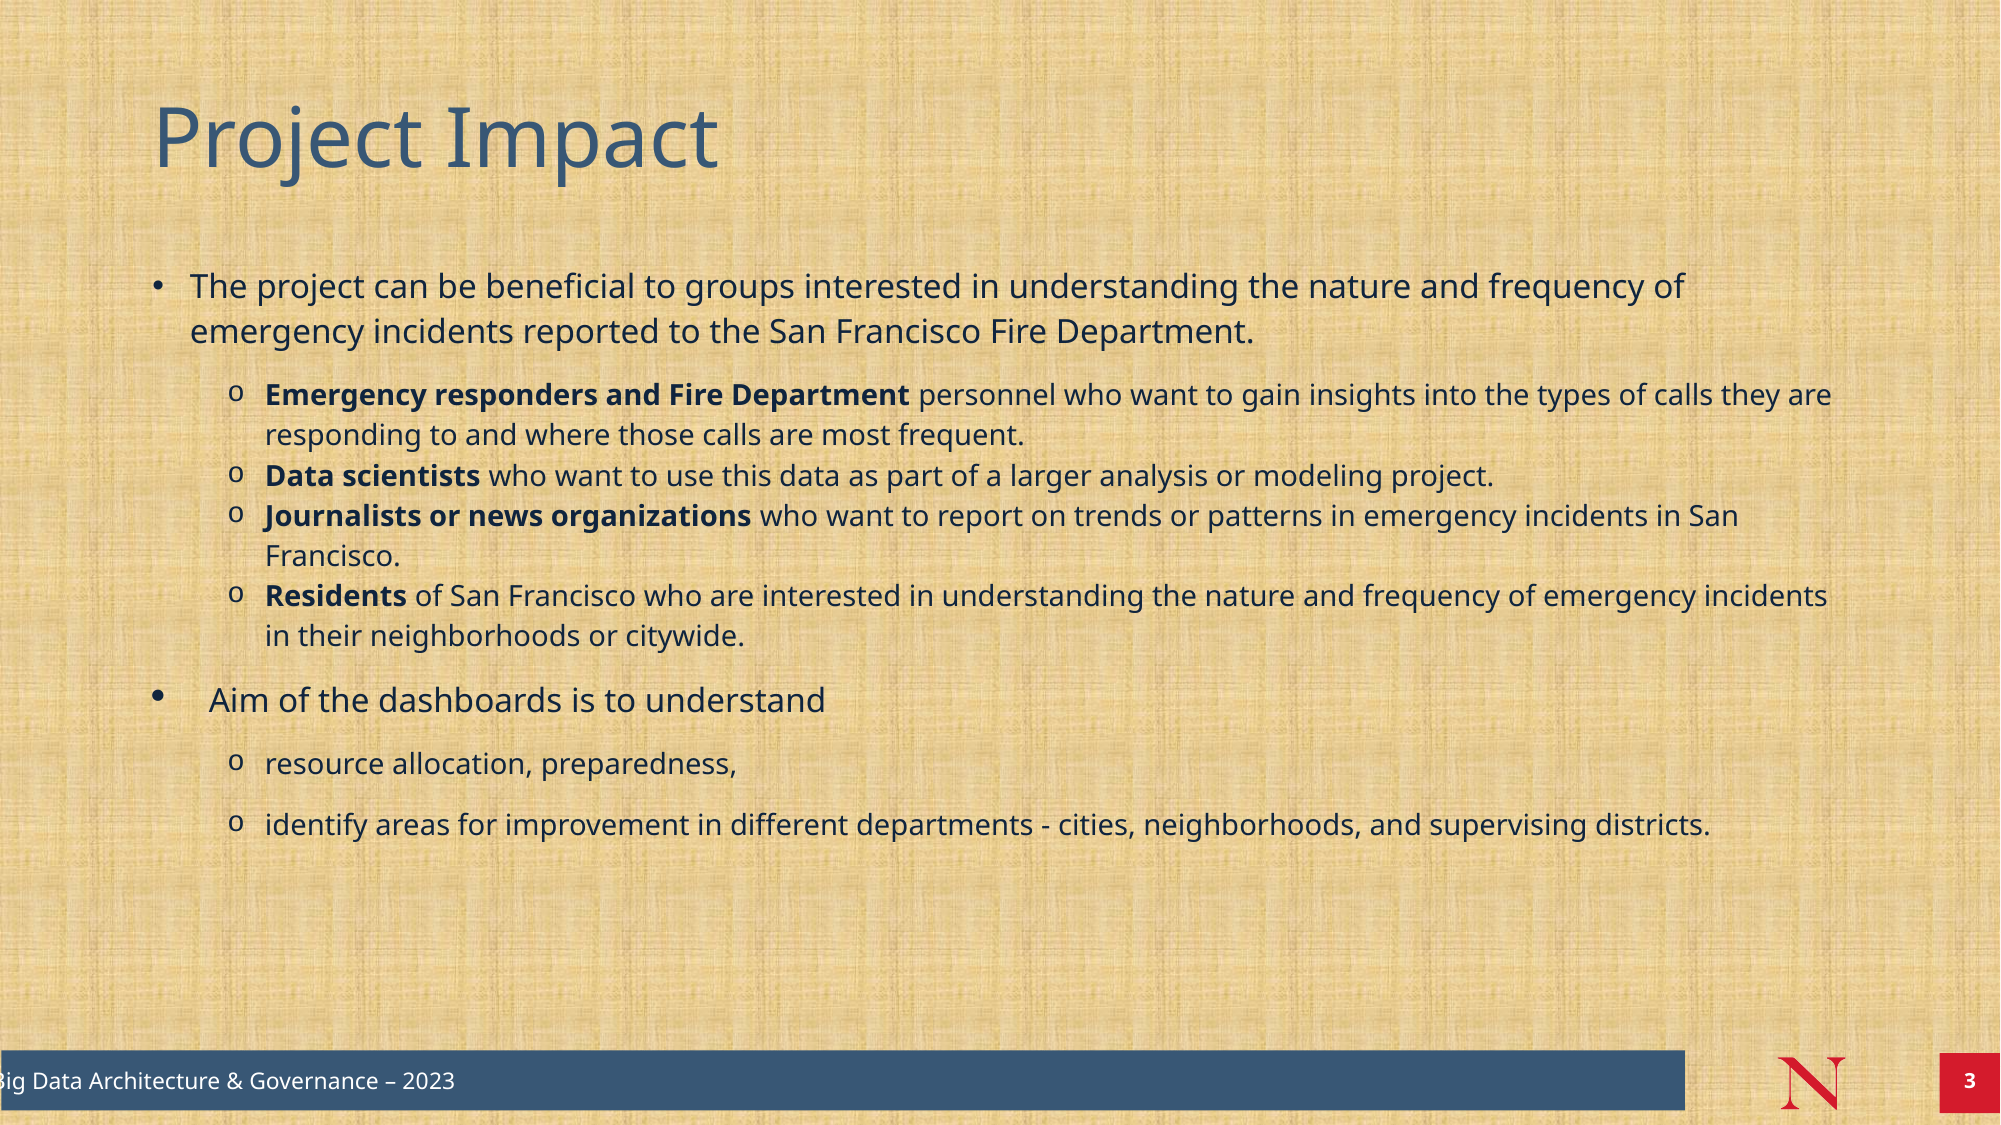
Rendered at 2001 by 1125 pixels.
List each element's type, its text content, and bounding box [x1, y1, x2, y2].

picture [0, 0, 2001, 1125]
title Project Impact [137, 59, 1863, 222]
list The project can be beneficial to groups interested in understanding the nature and frequency of emergency incidents reported to the San Francisco Fire Department. Emergency responders and Fire Department personnel who want to gain insights into the types of calls they are responding to and where those calls are most frequent. Data scientists who want to use this data as part of a larger analysis or modeling project. Journalists or news organizations who want to report on trends or patterns in emergency incidents in San Francisco. Residents of San Francisco who are interested in understanding the nature and frequency of emergency incidents in their neighborhoods or citywide. Aim of the dashboards is to understand resource allocation, preparedness, identify areas for improvement in different departments - cities, neighborhoods, and supervising districts. [137, 251, 1863, 985]
